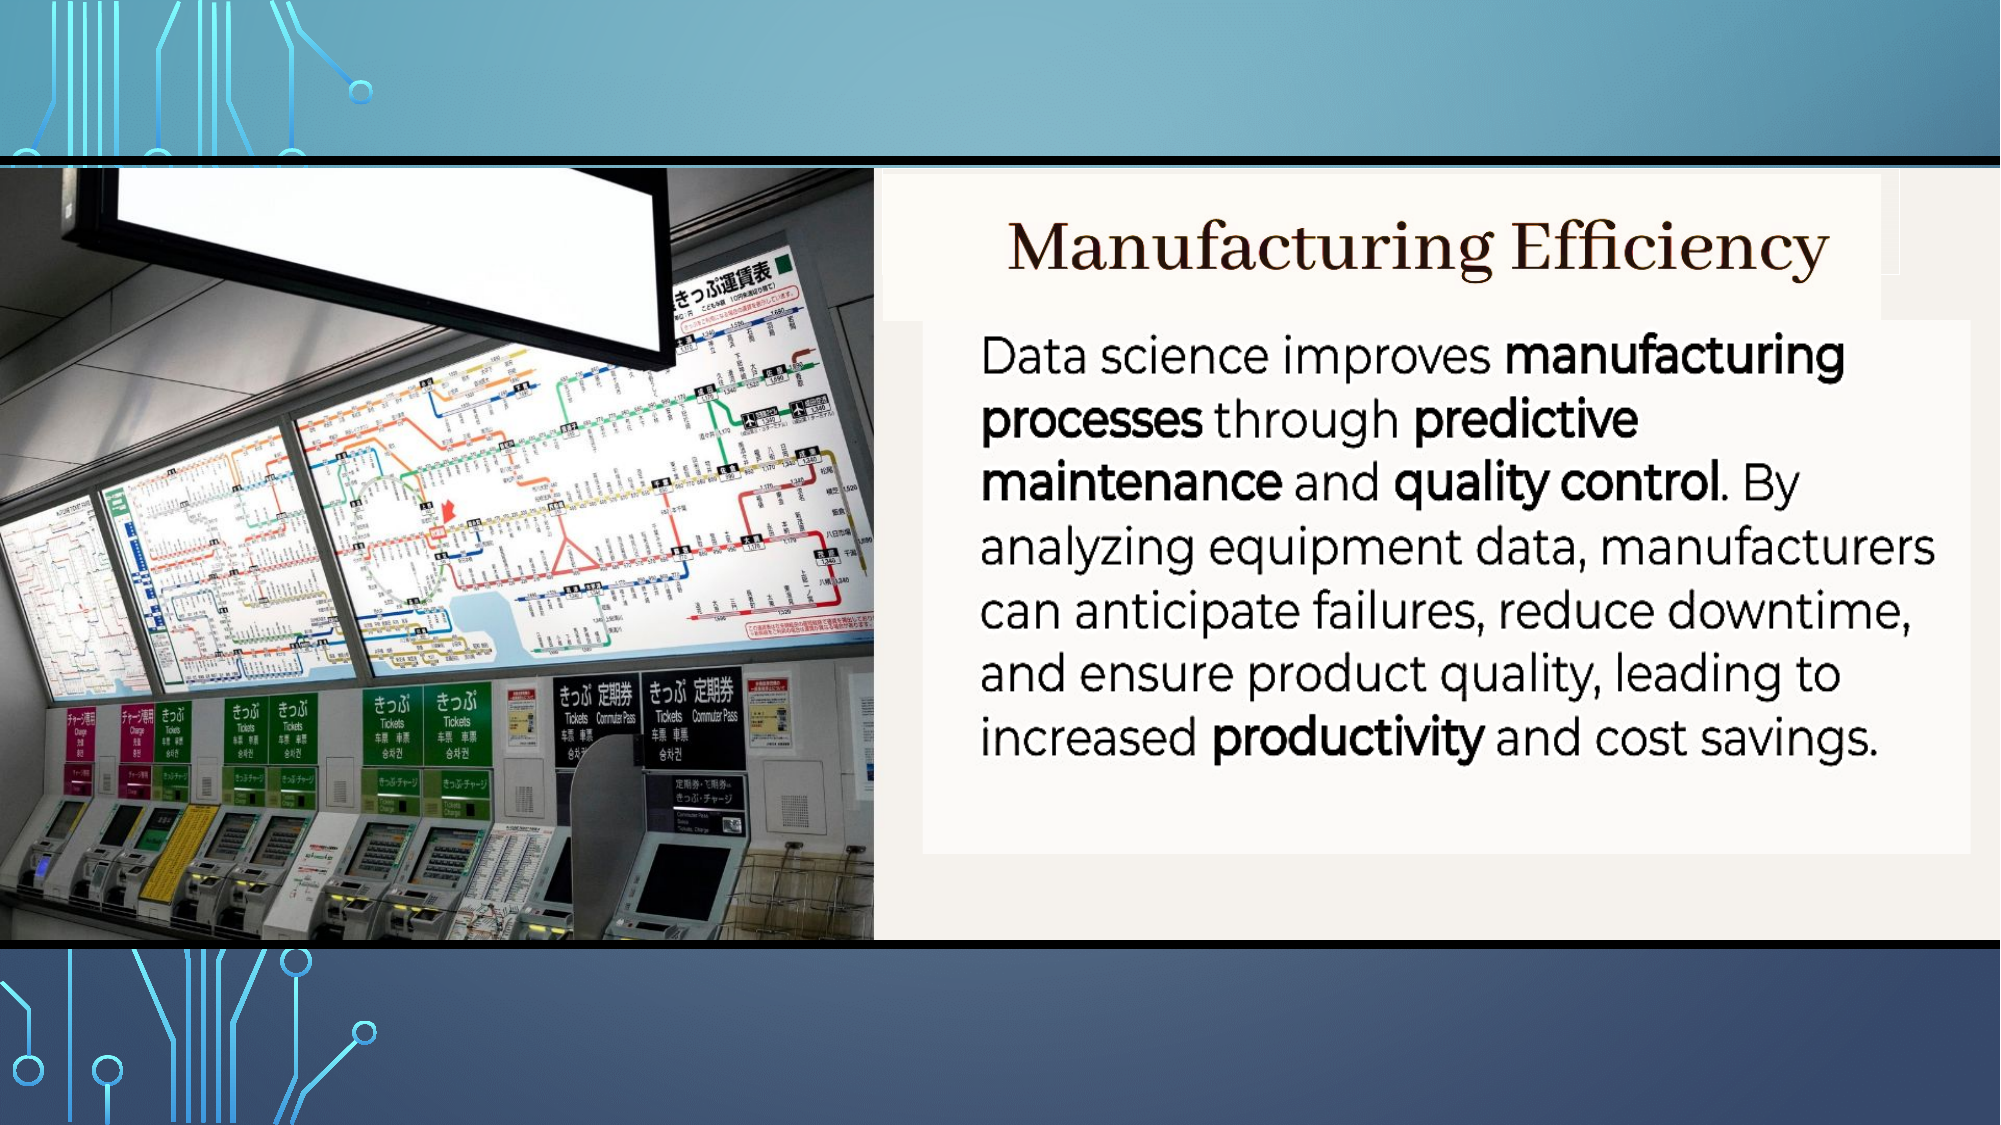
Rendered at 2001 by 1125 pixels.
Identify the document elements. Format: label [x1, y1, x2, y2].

picture [0, 168, 2000, 944]
